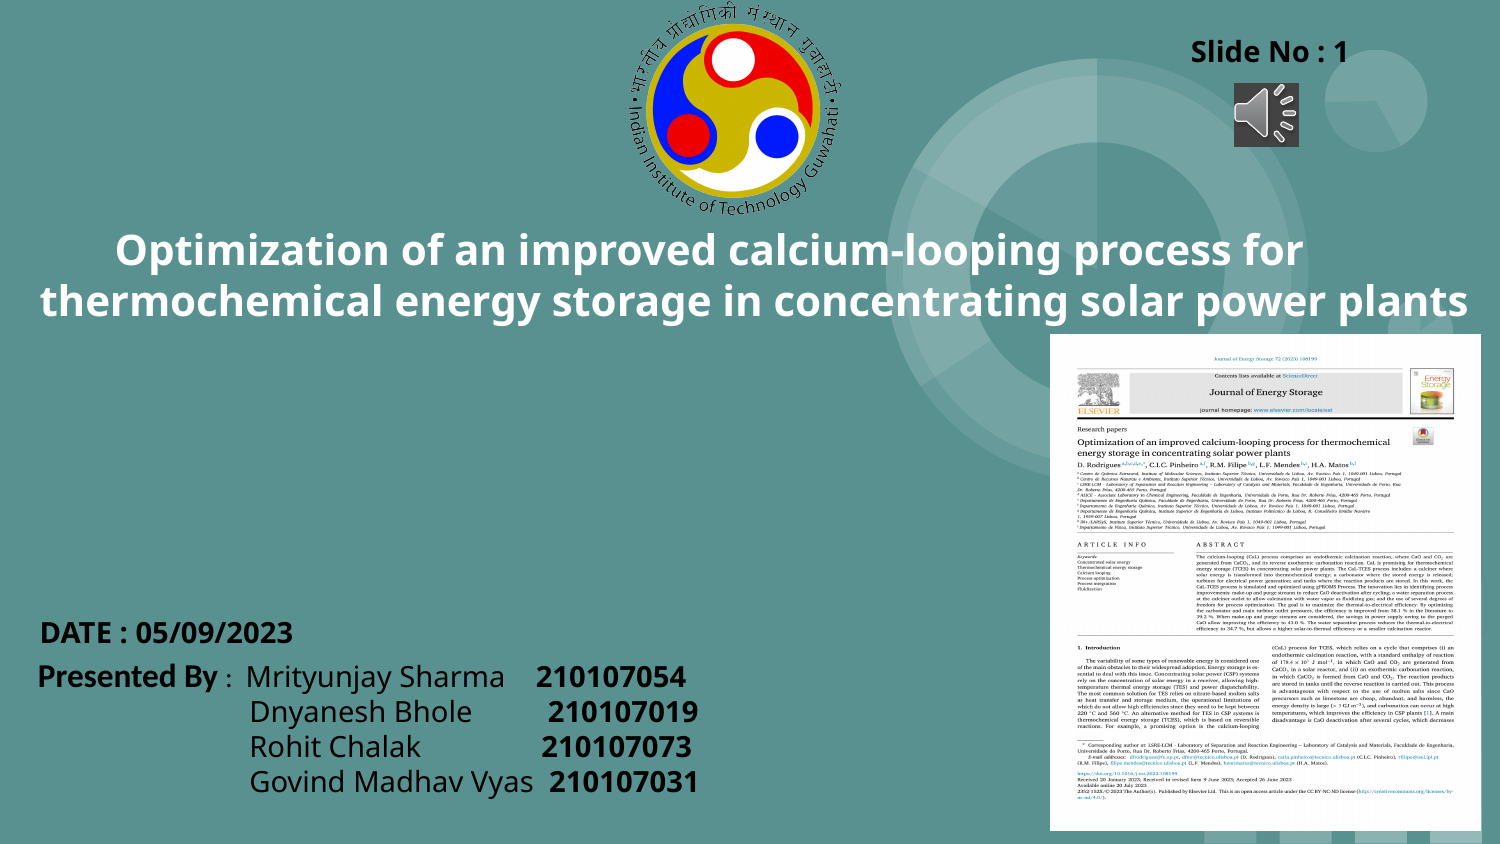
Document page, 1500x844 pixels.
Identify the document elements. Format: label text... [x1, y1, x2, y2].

text_box Slide No : 1 [1175, 18, 1425, 78]
picture [1233, 81, 1301, 149]
text_box Presented By : Mrityunjay Sharma 210107054 Dnyanesh Bhole 210107019 Rohit Chalak 210107073 Govind Madhav Vyas 210107031 [0, 638, 1045, 831]
title Optimization of an improved calcium-looping process for thermochemical energy storage in concentrating solar power plants [24, 148, 1500, 401]
picture [1050, 334, 1482, 832]
text_box DATE : 05/09/2023 [24, 599, 587, 649]
picture [626, 0, 841, 215]
